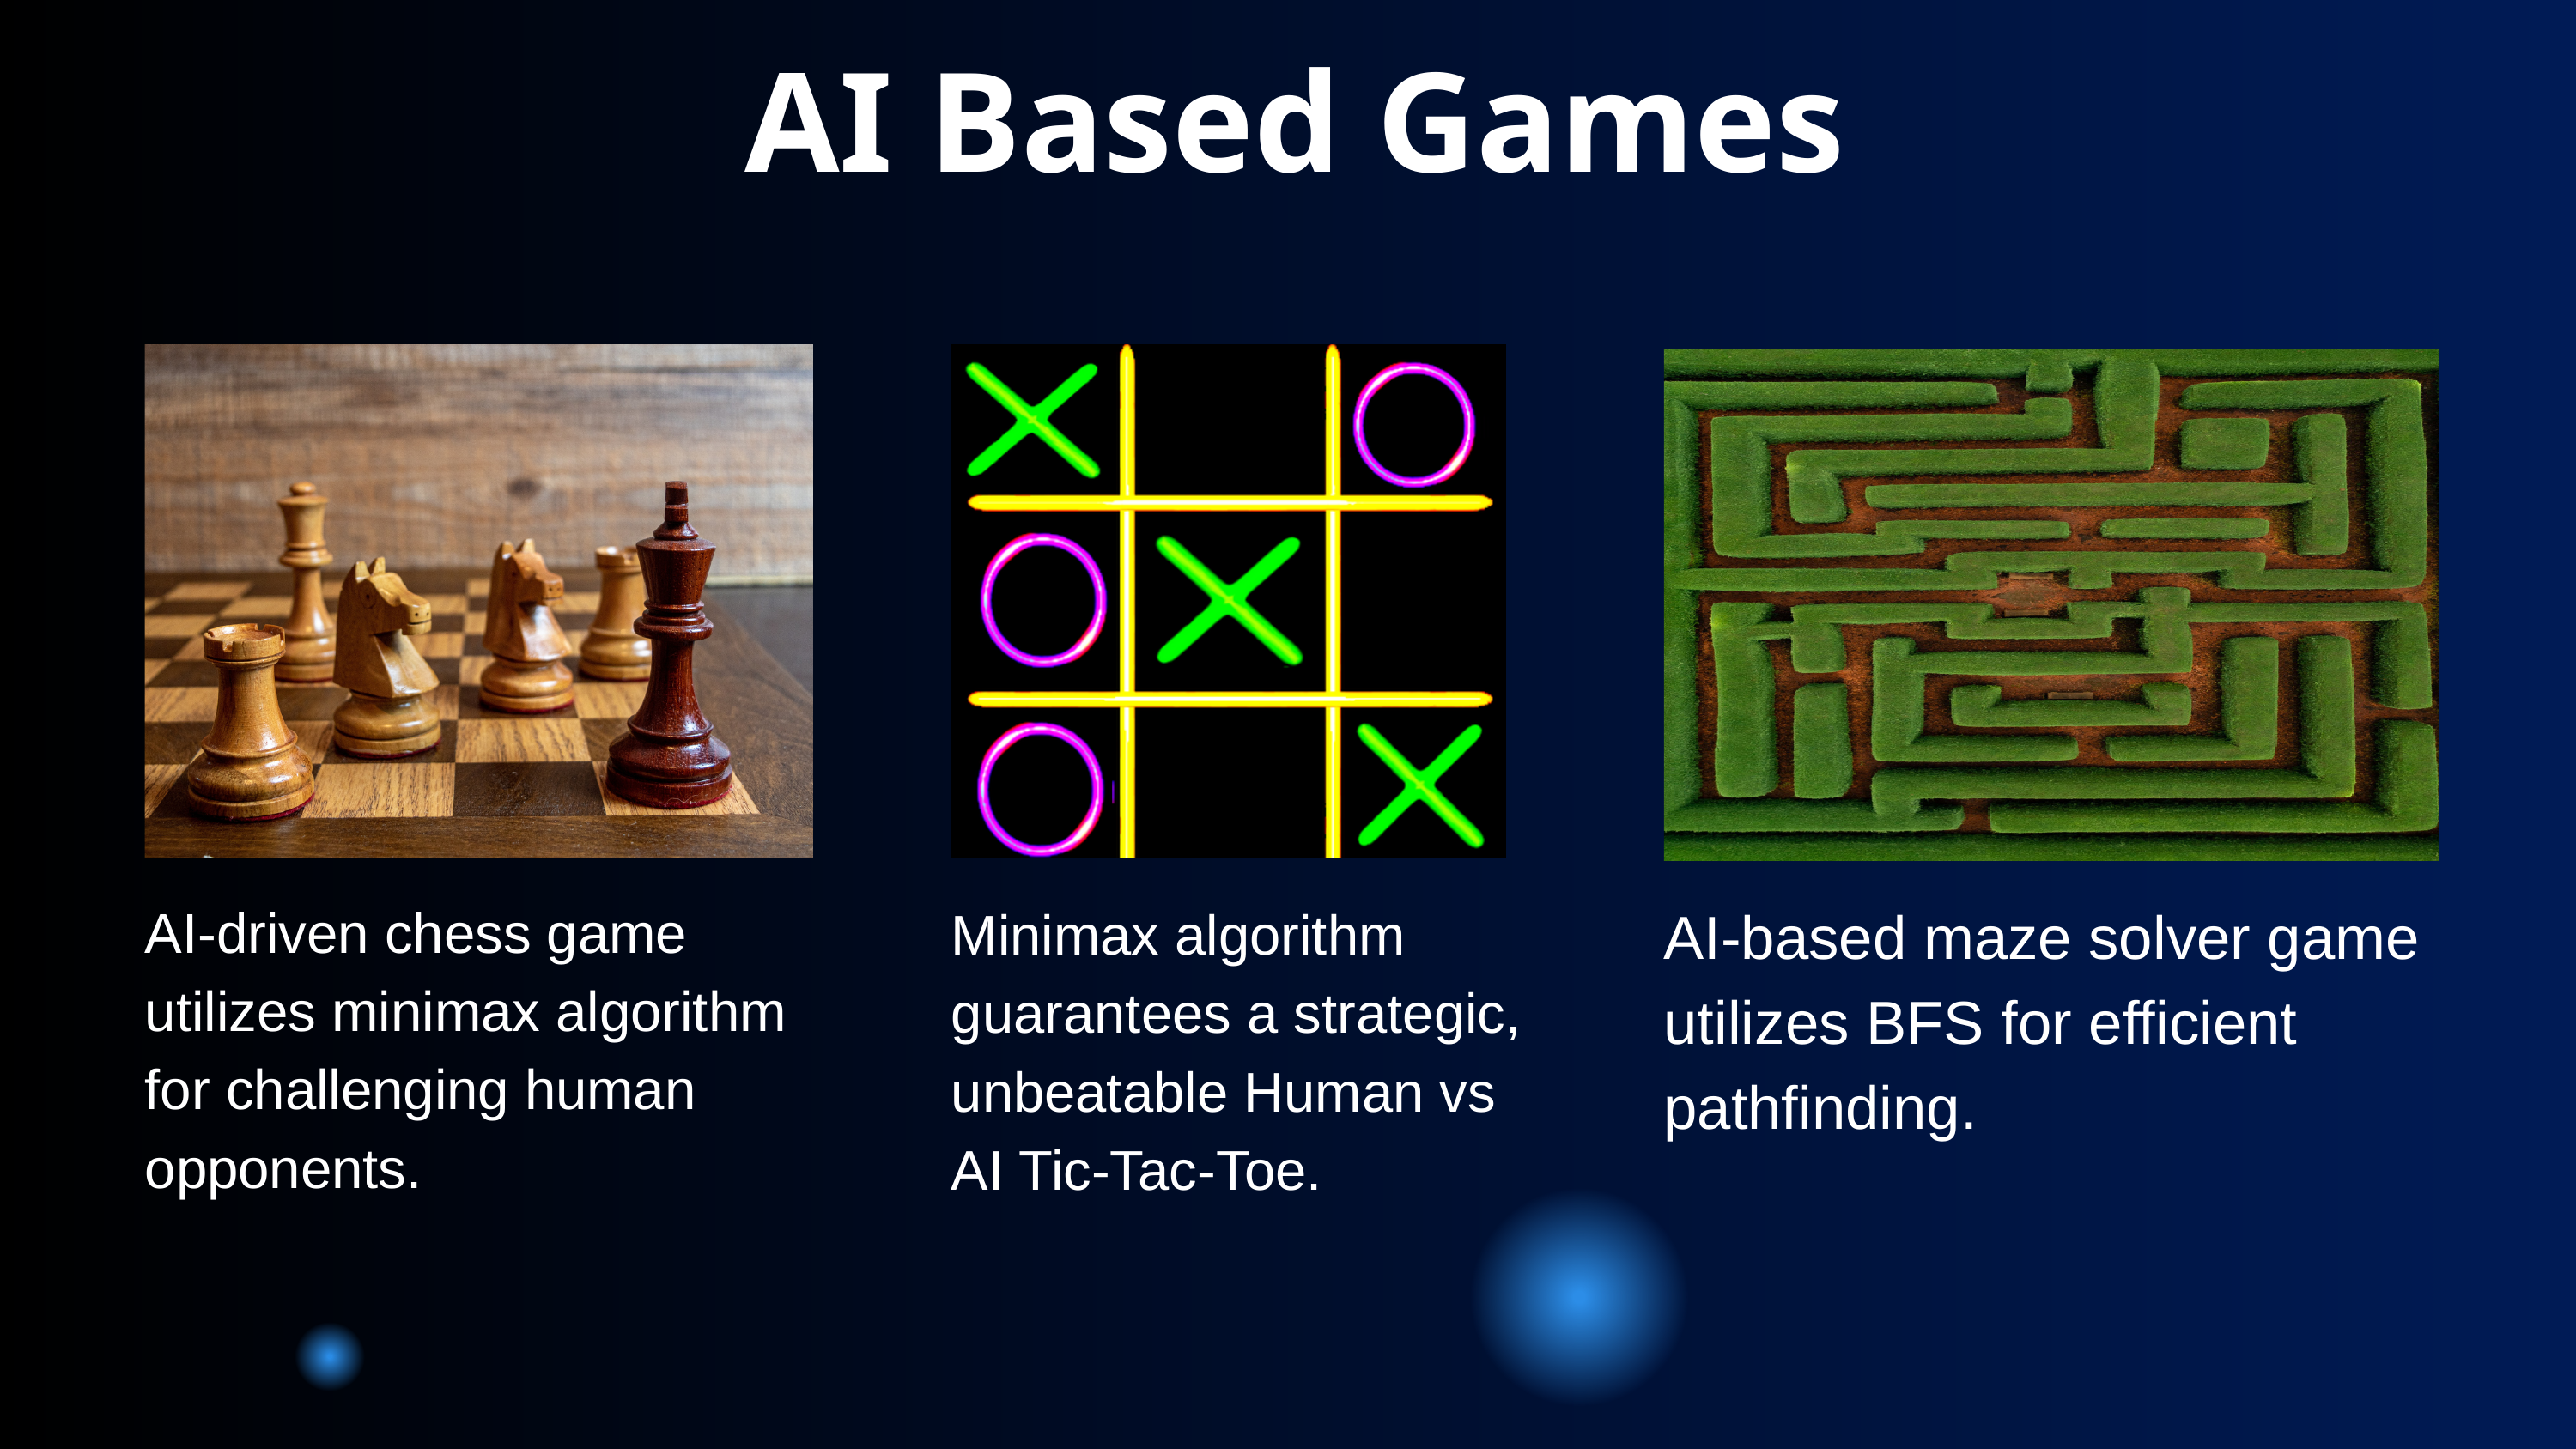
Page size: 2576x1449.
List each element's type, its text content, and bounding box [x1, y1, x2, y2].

text_box AI-driven chess game utilizes minimax algorithm for challenging human opponents. [144, 885, 813, 1200]
text_box [291, 1319, 368, 1395]
text_box AI Based Games [392, 0, 2196, 199]
text_box [1459, 1177, 1699, 1418]
text_box Minimax algorithm guarantees a strategic, unbeatable Human vs AI Tic-Tac-Toe. [951, 888, 1552, 1202]
text_box [951, 344, 1506, 858]
text_box [144, 344, 813, 858]
text_box AI-based maze solver game utilizes BFS for efficient pathfinding. [1663, 886, 2496, 1142]
text_box [1663, 349, 2439, 861]
